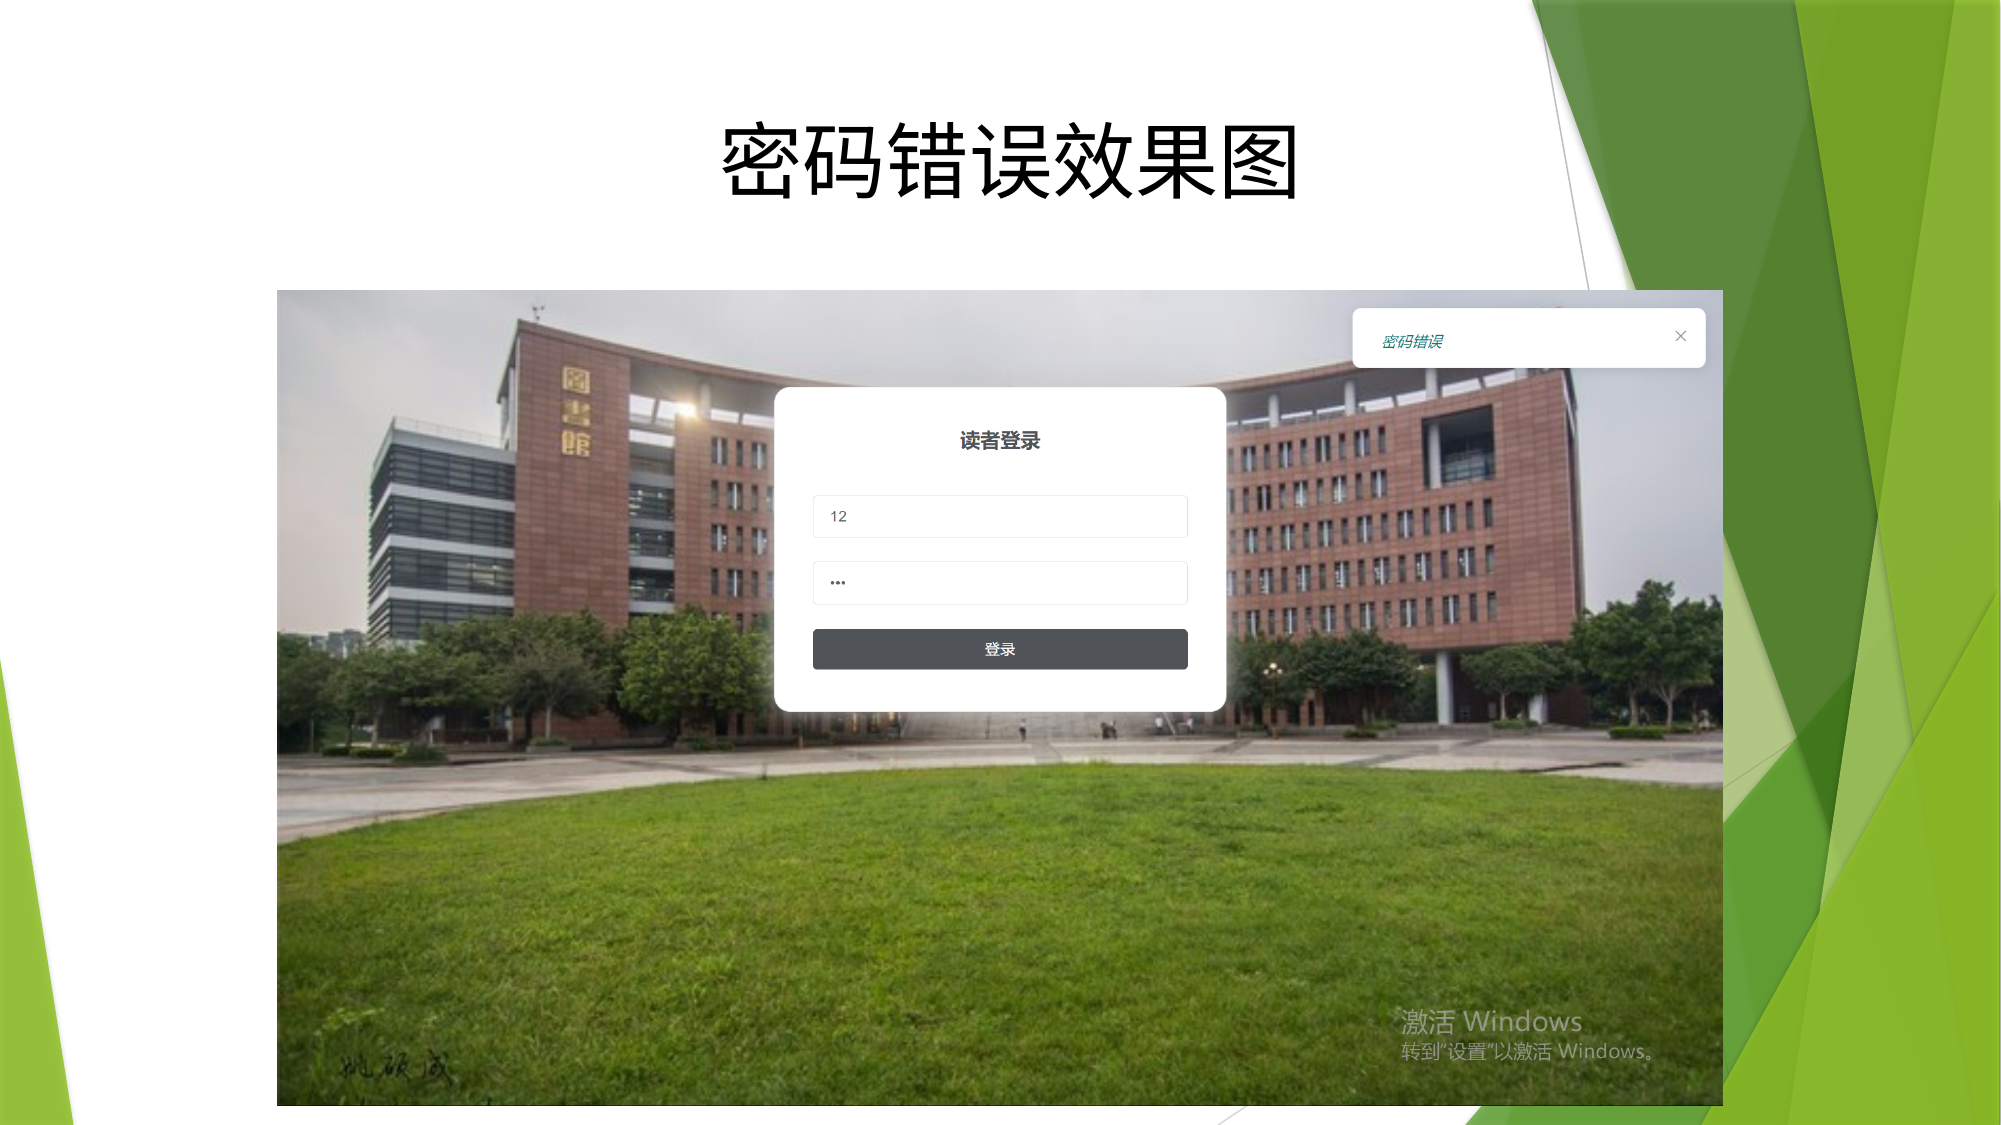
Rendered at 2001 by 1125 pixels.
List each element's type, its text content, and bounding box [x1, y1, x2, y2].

text_box 密码错误效果图 [704, 101, 1712, 217]
picture [277, 290, 1723, 1107]
